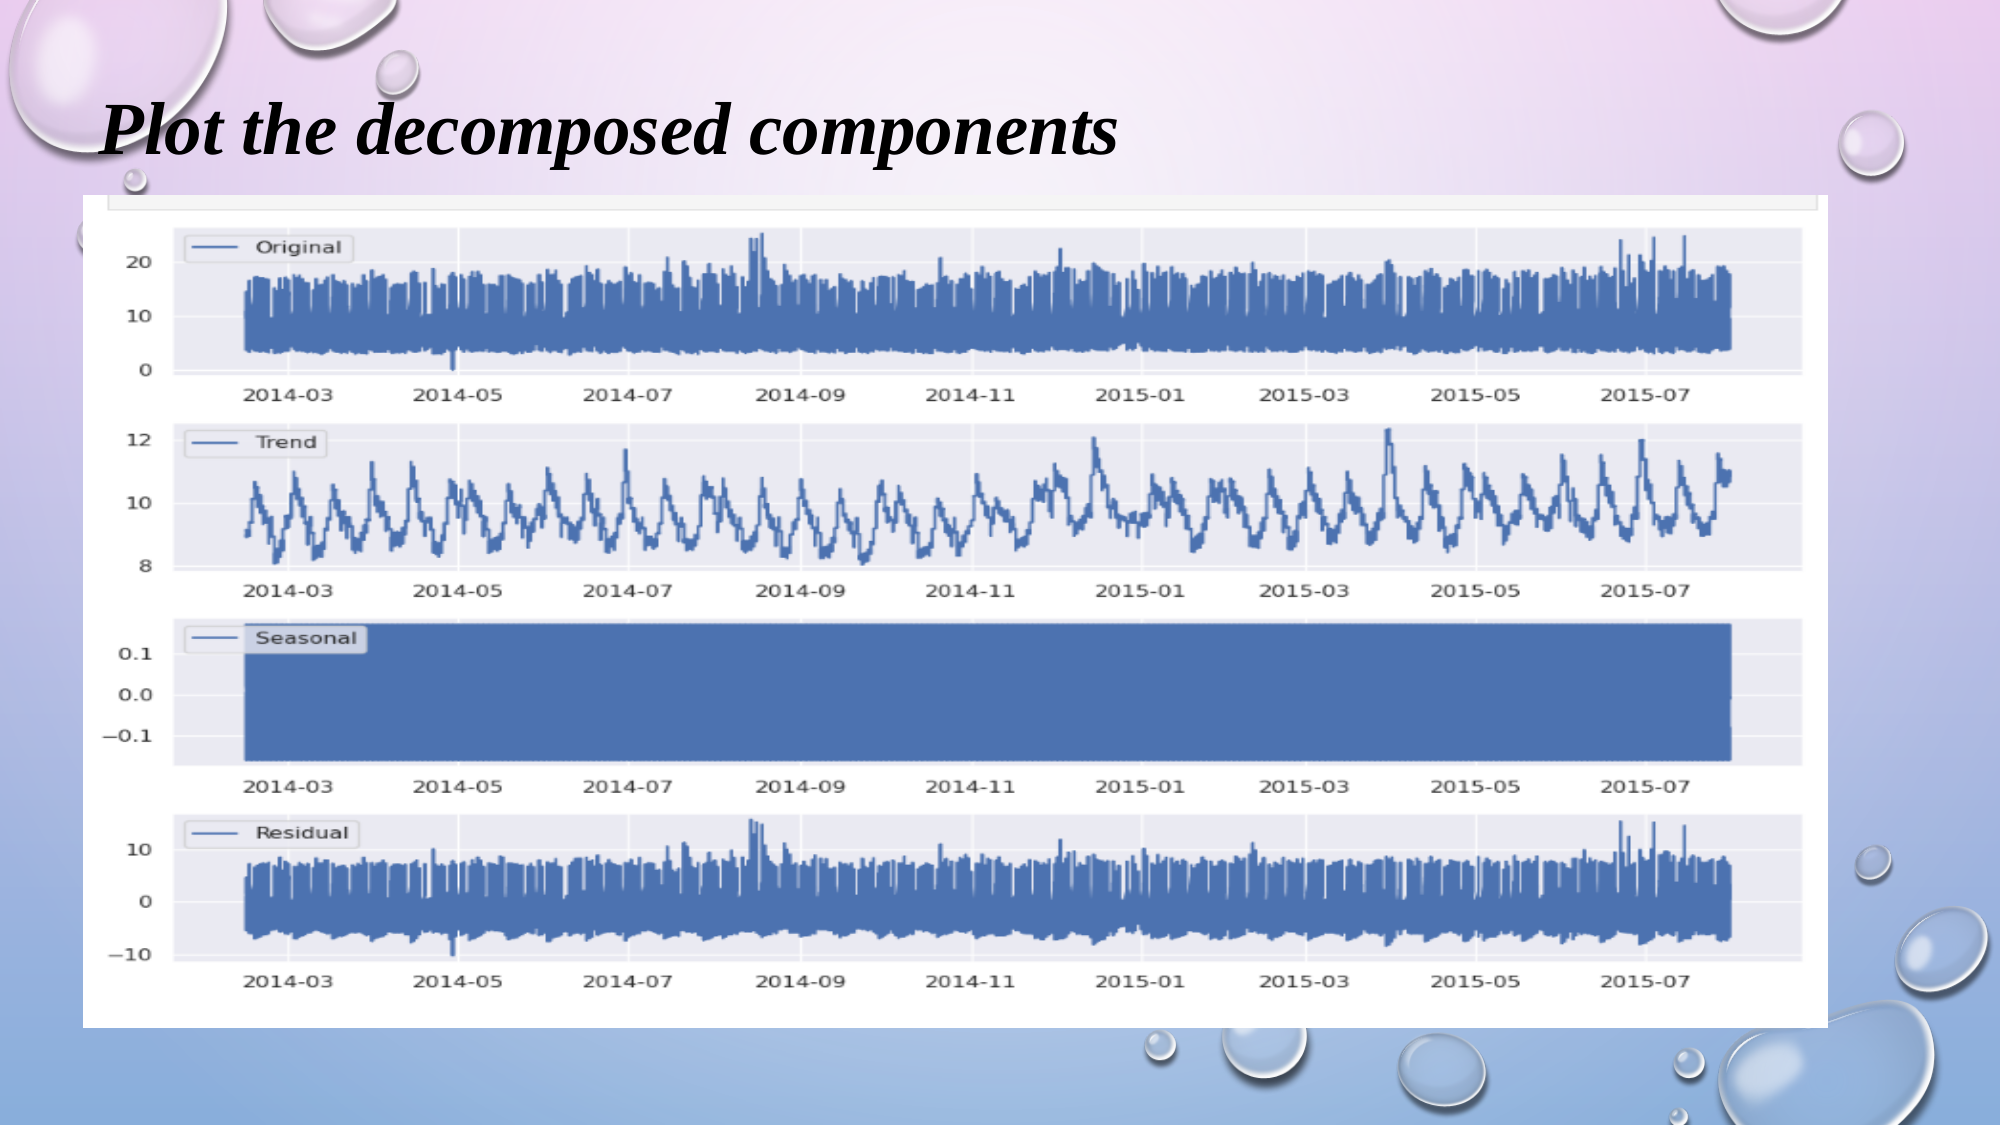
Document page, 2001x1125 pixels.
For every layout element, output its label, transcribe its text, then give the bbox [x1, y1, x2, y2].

text_box Plot the decomposed components [83, 71, 1158, 177]
picture [0, 0, 2000, 1125]
